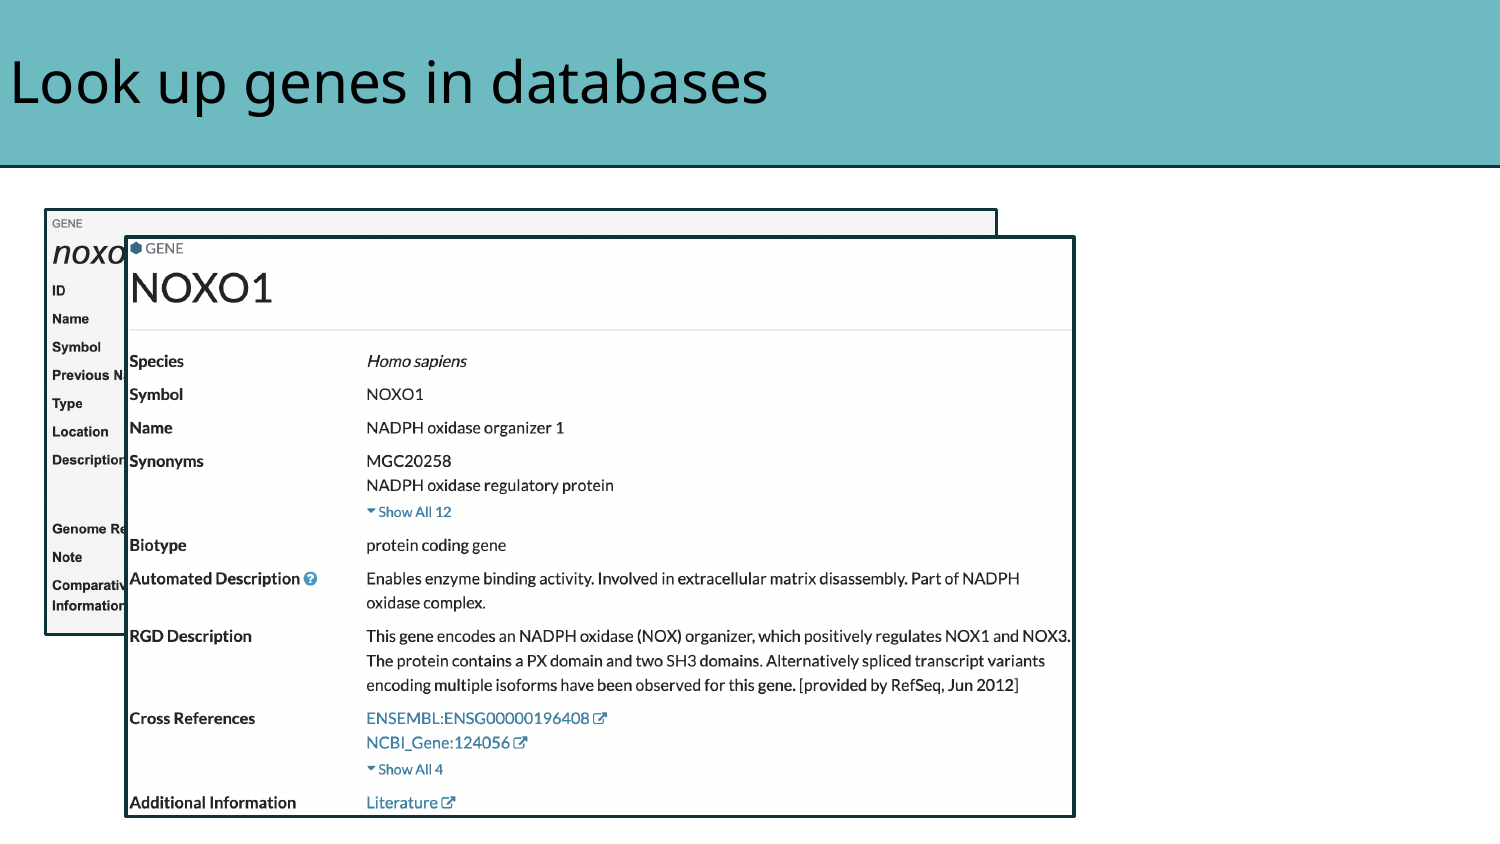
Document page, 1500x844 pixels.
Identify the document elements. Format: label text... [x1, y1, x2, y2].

picture [46, 210, 1073, 816]
title Look up genes in databases [0, 0, 1500, 168]
